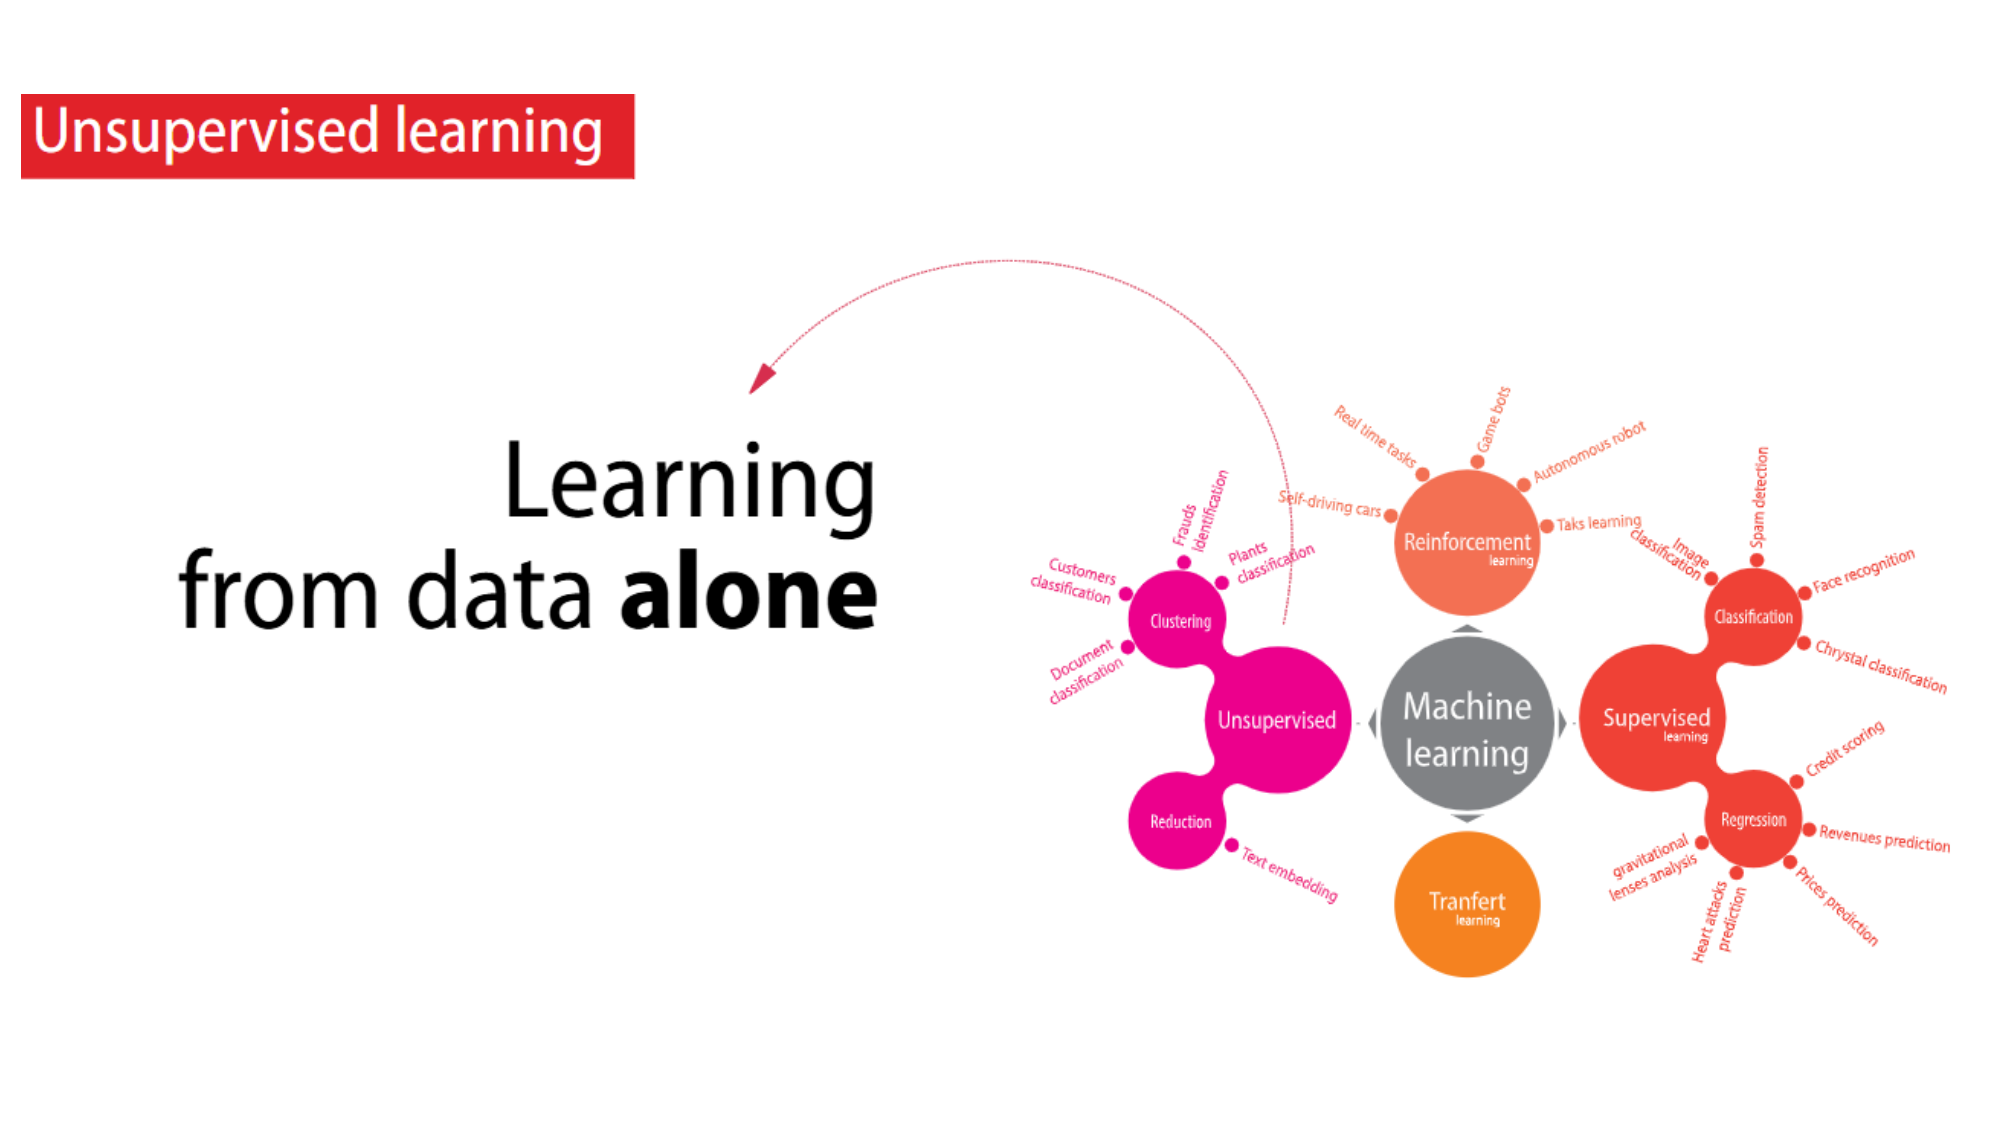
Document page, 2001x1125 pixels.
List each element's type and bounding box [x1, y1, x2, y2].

list [20, 93, 1979, 1032]
